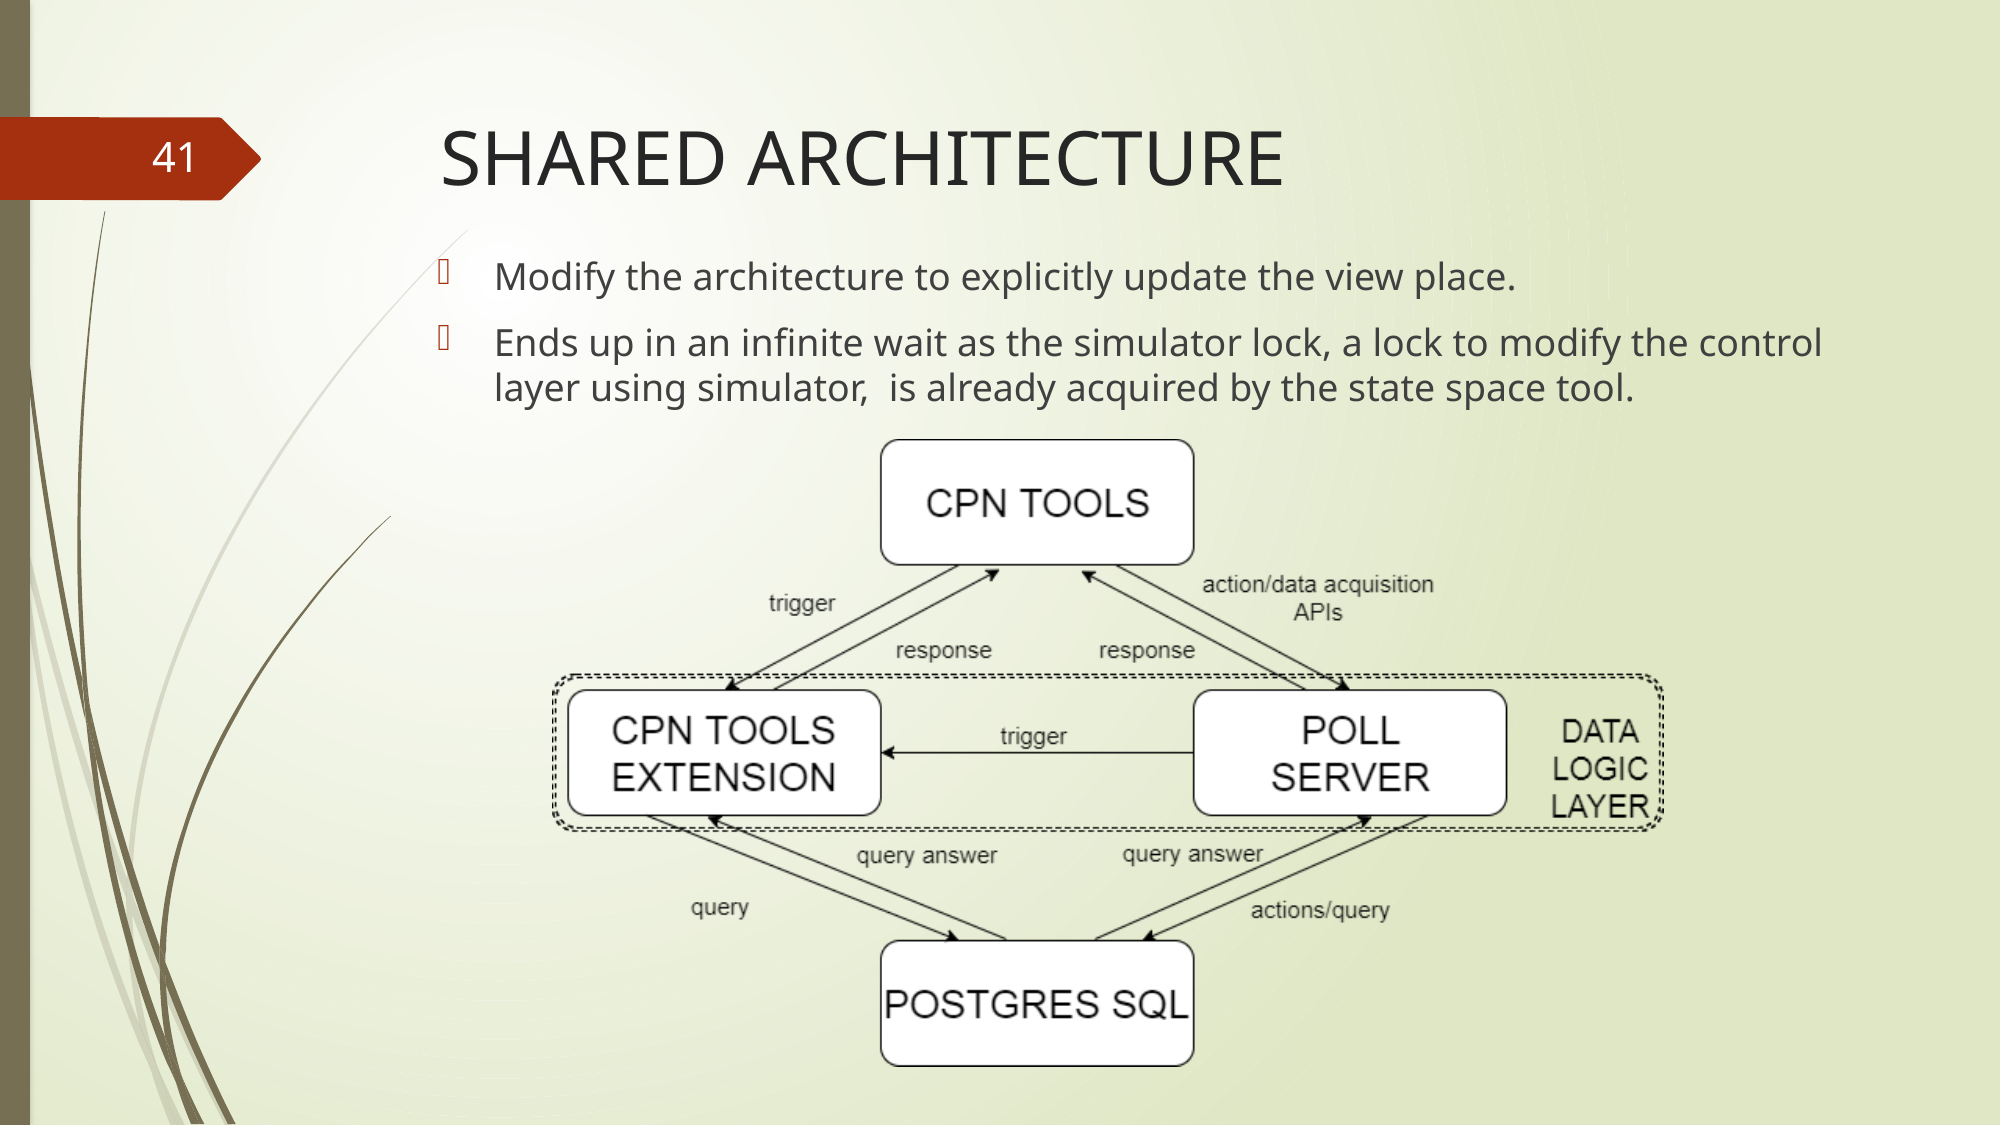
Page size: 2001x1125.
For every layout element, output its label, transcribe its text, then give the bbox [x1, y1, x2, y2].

slide_number 41 [87, 129, 216, 190]
list Modify the architecture to explicitly update the view place. Ends up in an infinite wait as the simulator lock, a lock to modify the control layer using simulator, is already acquired by the state space tool. [422, 245, 1885, 865]
title SHARED ARCHITECTURE [425, 102, 1888, 313]
picture [552, 439, 1664, 1067]
